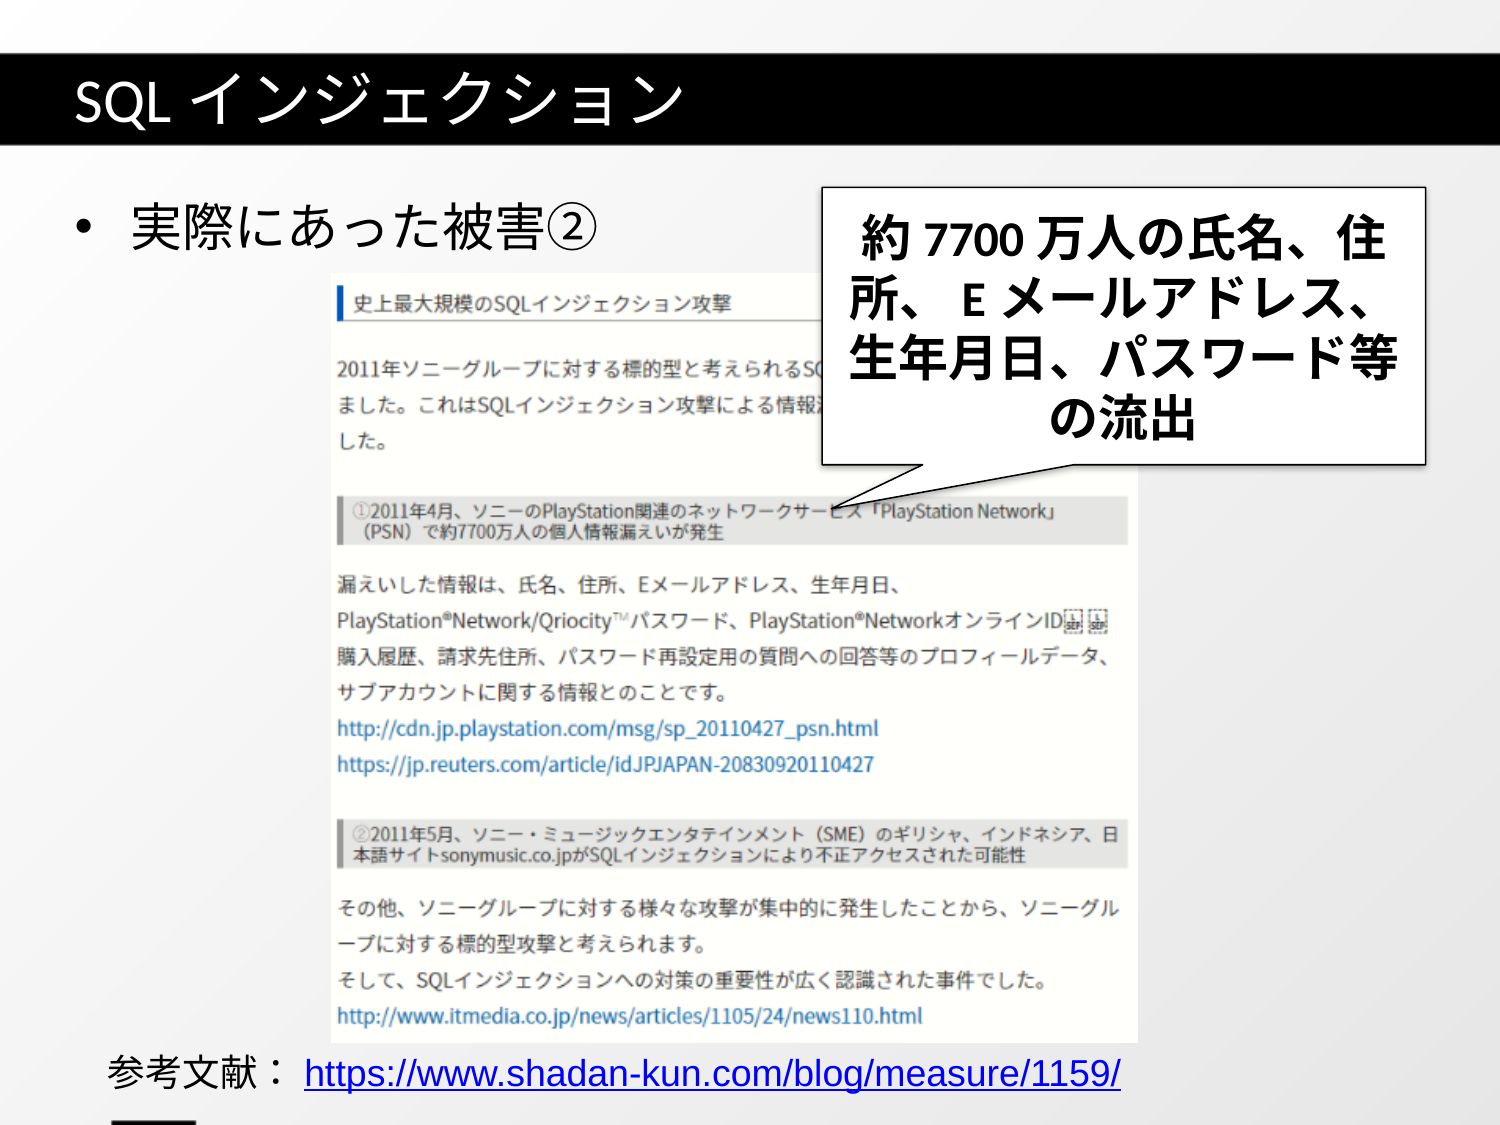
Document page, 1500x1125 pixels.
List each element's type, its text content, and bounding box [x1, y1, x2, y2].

text_box 約7700万人の氏名、住所、Eメールアドレス、生年月日、パスワード等の流出 [821, 186, 1427, 466]
title SQLインジェクション [59, 52, 1410, 158]
picture [0, 0, 1500, 1125]
list 実際にあった被害② [59, 187, 819, 288]
text_box 参考文献：https://www.shadan-kun.com/blog/measure/1159/ [93, 1042, 1310, 1102]
